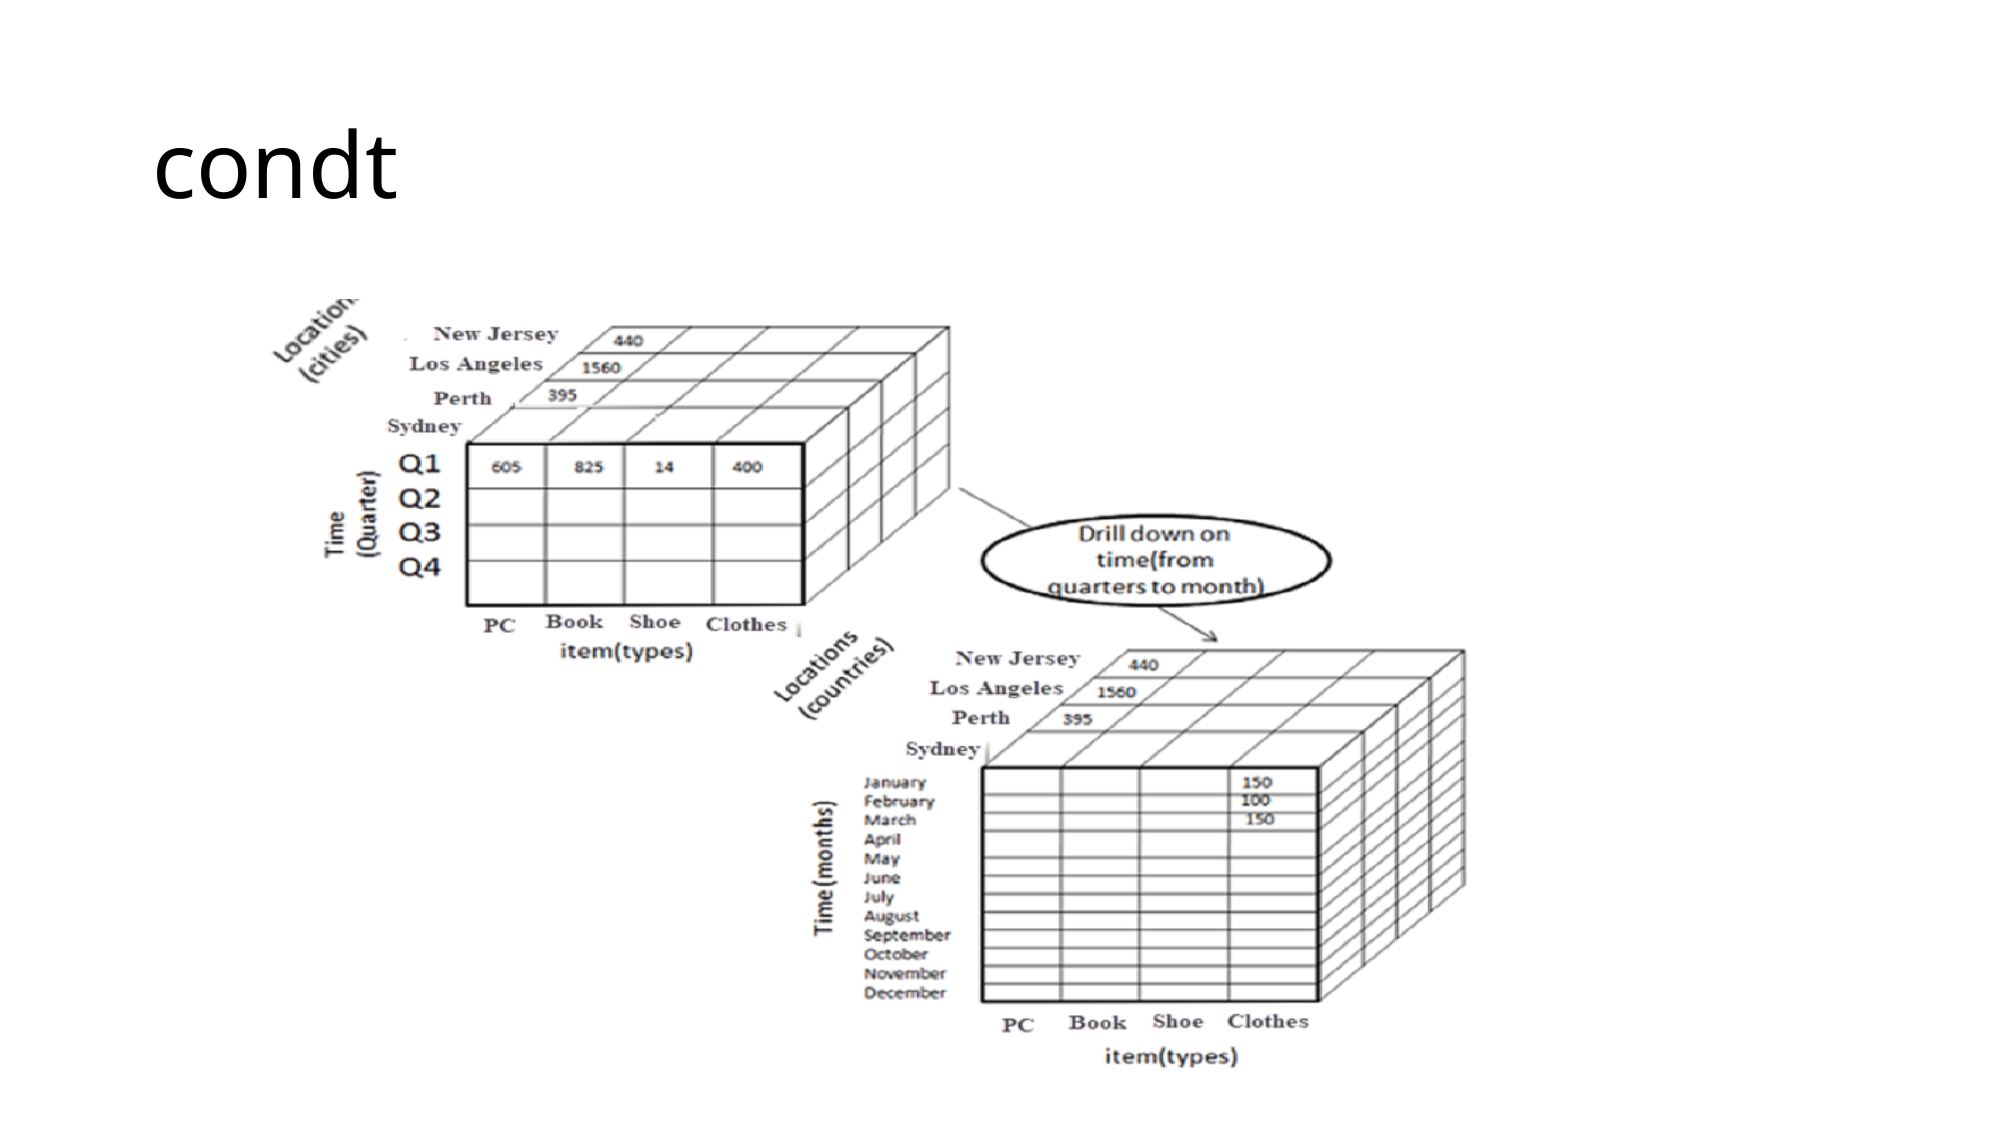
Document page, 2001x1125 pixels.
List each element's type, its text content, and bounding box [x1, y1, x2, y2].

title condt [137, 59, 1863, 278]
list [237, 299, 1646, 1096]
